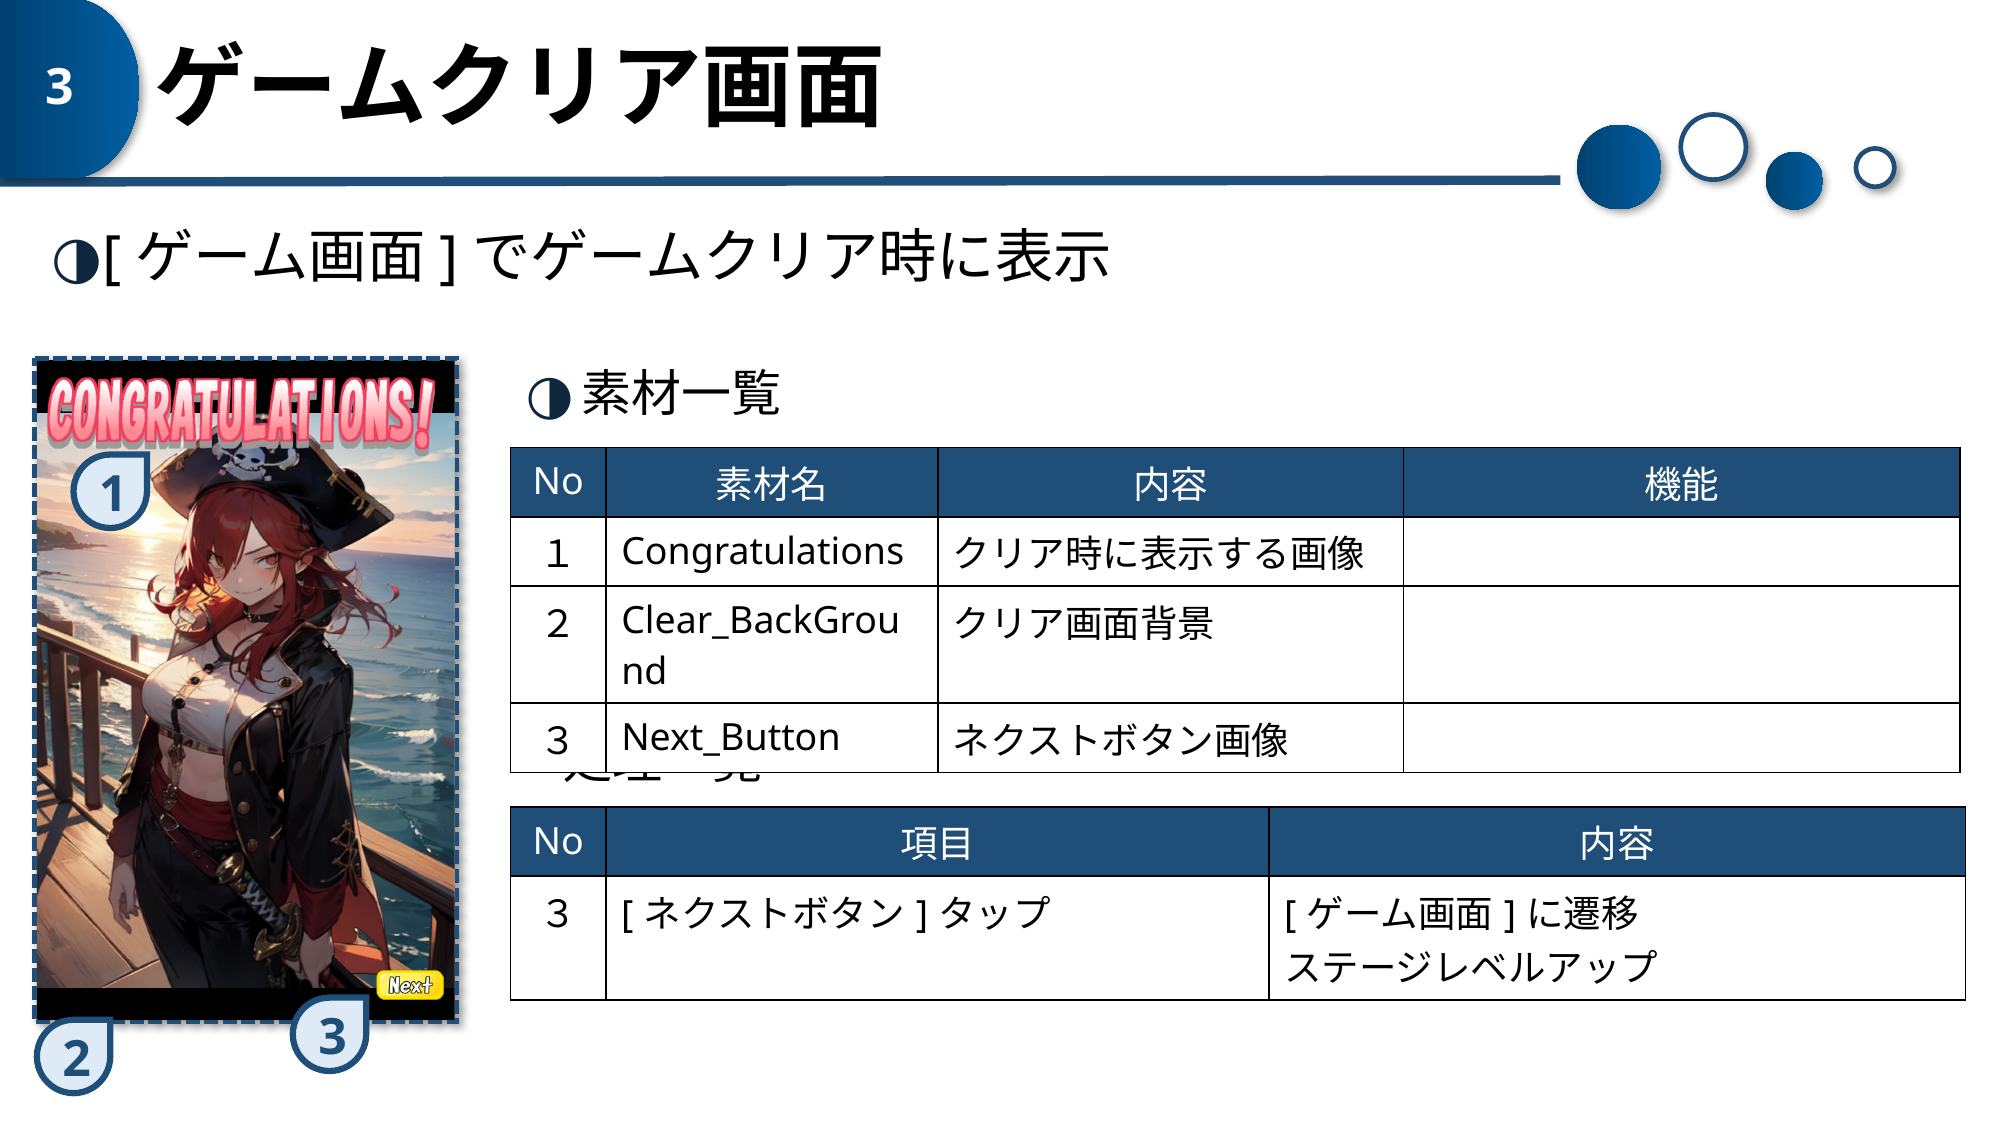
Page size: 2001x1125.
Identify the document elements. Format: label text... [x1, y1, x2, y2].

table_cell [1404, 587, 1959, 702]
slide_number 3 [0, 0, 140, 179]
table_cell Congratulations [607, 518, 937, 585]
table_header 項目 [607, 808, 1268, 875]
title ゲームクリア画面 [139, 0, 1561, 181]
list 処理一覧 [510, 773, 1961, 806]
text_box 2 [35, 1020, 112, 1095]
table_cell ３ [511, 877, 605, 999]
table_cell クリア画面背景 [939, 587, 1403, 702]
table_cell ３ [511, 704, 605, 772]
table_cell [ゲーム画面]に遷移 ステージレベルアップ [1270, 877, 1965, 999]
text_box 3 [291, 1020, 368, 1073]
table_header 内容 [939, 448, 1403, 516]
picture [36, 360, 455, 1020]
table_header No [511, 448, 605, 516]
table_header 内容 [1270, 808, 1965, 875]
table_cell [1404, 518, 1959, 585]
table_header 機能 [1404, 448, 1959, 516]
table_cell Clear_BackGround [607, 587, 937, 702]
table_cell ネクストボタン画像 [939, 704, 1403, 772]
table_cell [ネクストボタン]タップ [607, 877, 1268, 999]
table_cell ２ [511, 587, 605, 702]
table_header 素材名 [607, 448, 937, 516]
list [ゲーム画面]でゲームクリア時に表示 [36, 219, 1561, 310]
table_cell １ [511, 518, 605, 585]
list 素材一覧 [510, 360, 1961, 440]
table_header No [511, 808, 605, 875]
table_cell [1404, 704, 1959, 772]
table_cell クリア時に表示する画像 [939, 518, 1403, 585]
table_cell Next_Button [607, 704, 937, 772]
